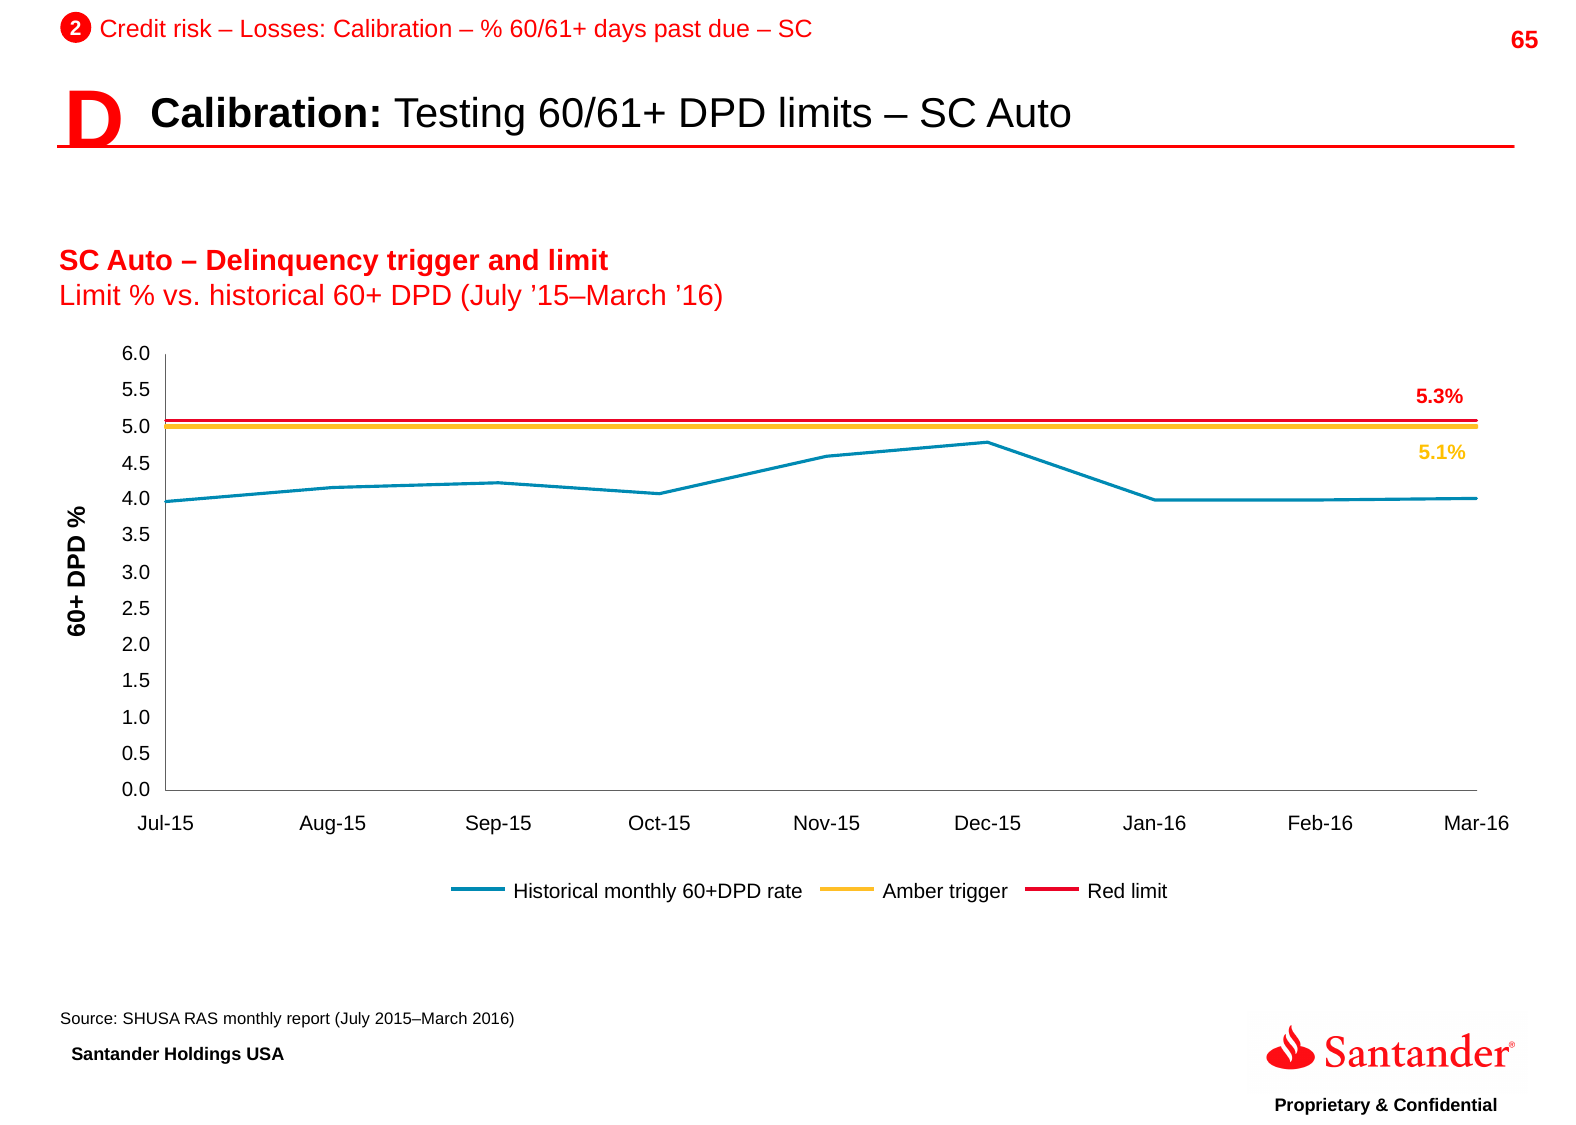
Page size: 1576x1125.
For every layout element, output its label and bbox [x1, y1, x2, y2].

text_box [150, 78, 1479, 150]
text_box [59, 11, 816, 44]
text_box [60, 1007, 998, 1028]
text_box [1087, 877, 1169, 903]
text_box [882, 877, 1009, 903]
text_box [59, 240, 1510, 835]
text_box [49, 57, 140, 173]
text_box [513, 877, 804, 903]
picture [1247, 1011, 1528, 1094]
text_box [59, 354, 90, 790]
